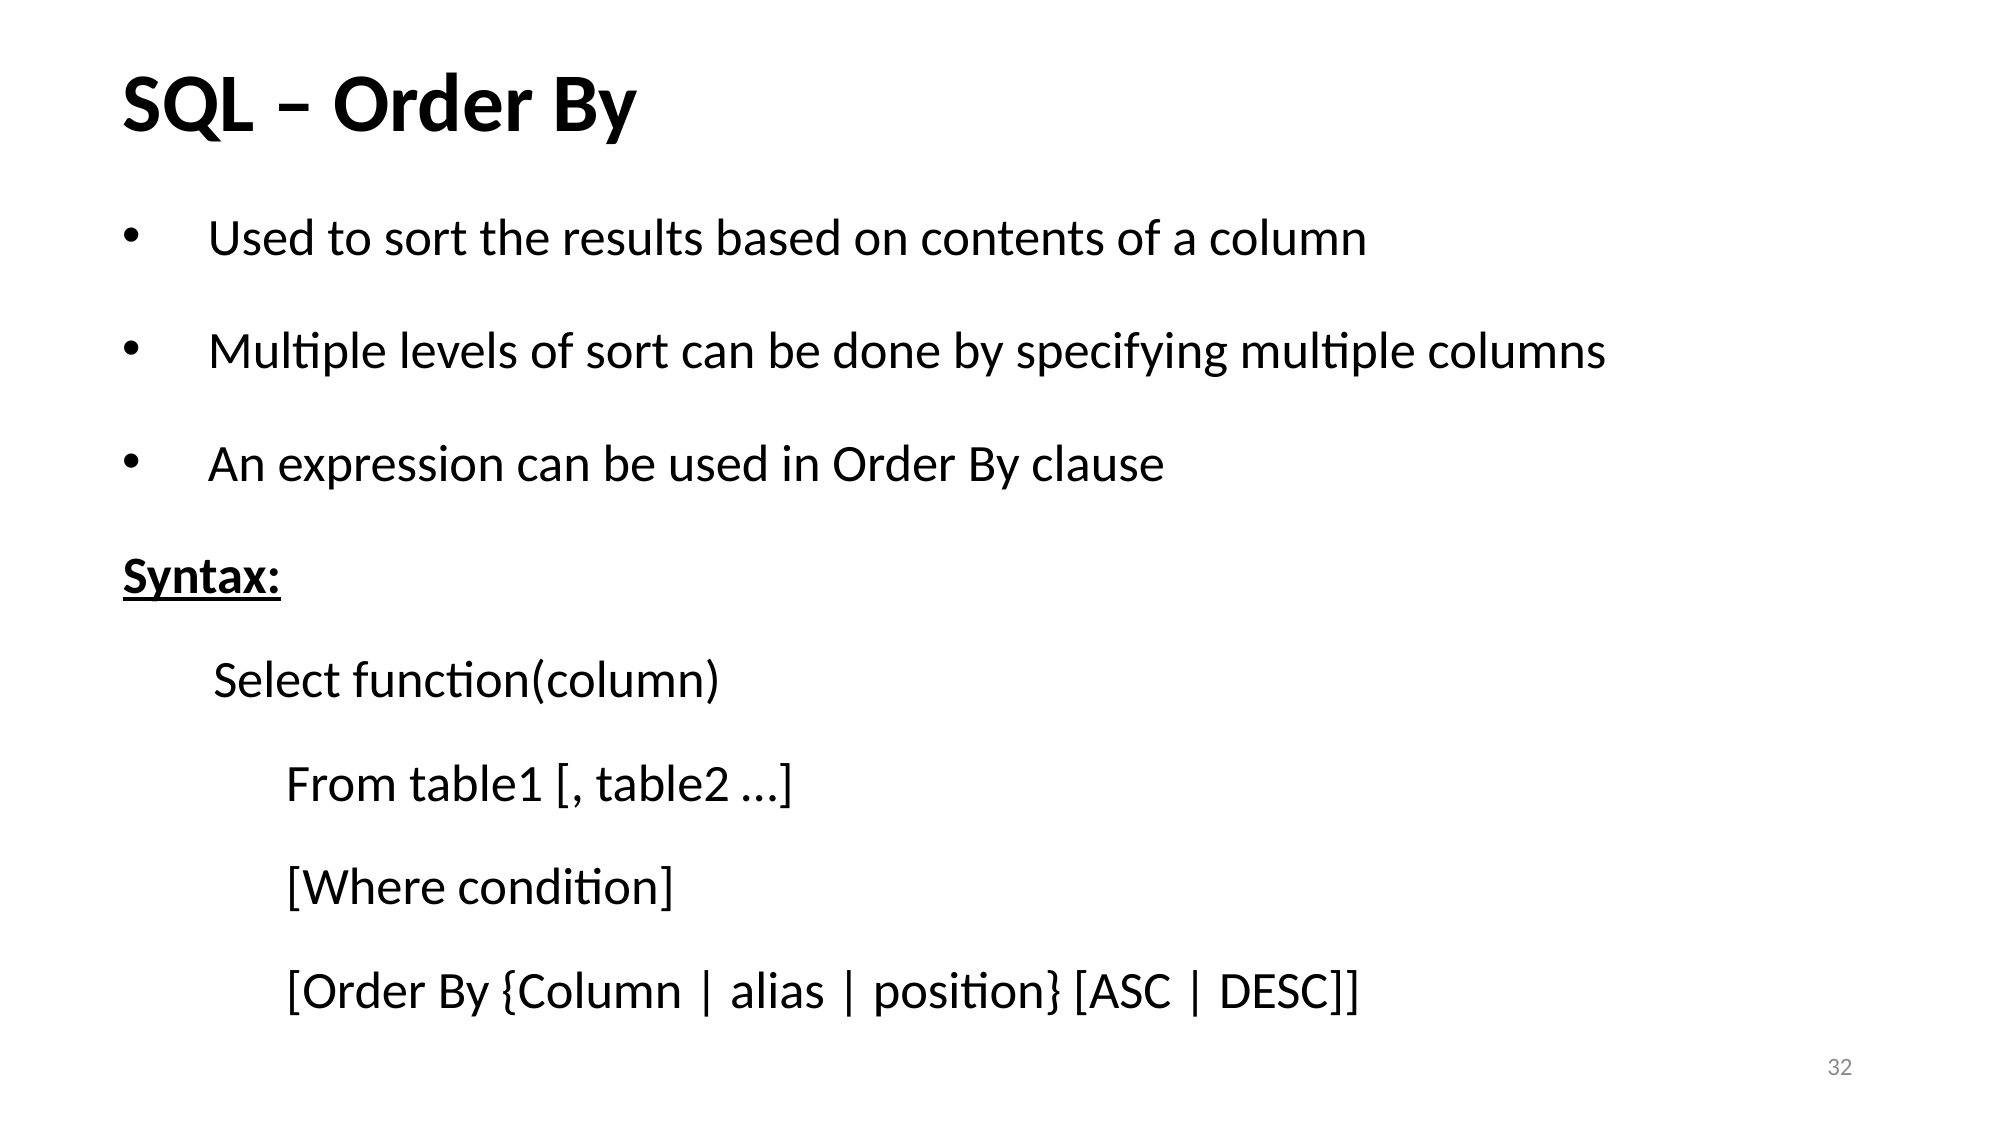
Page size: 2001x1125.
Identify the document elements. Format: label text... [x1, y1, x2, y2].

title SQL – Order By [107, 0, 1957, 214]
text_box Used to sort the results based on contents of a column Multiple levels of sort can be done by specifying multiple columns An expression can be used in Order By clause Syntax: Select function(column) From table1 [, table2 …] [Where condition] [Order By {Column | alias | position} [ASC | DESC]] [107, 163, 1724, 1039]
slide_number 32 [1417, 1035, 1868, 1096]
